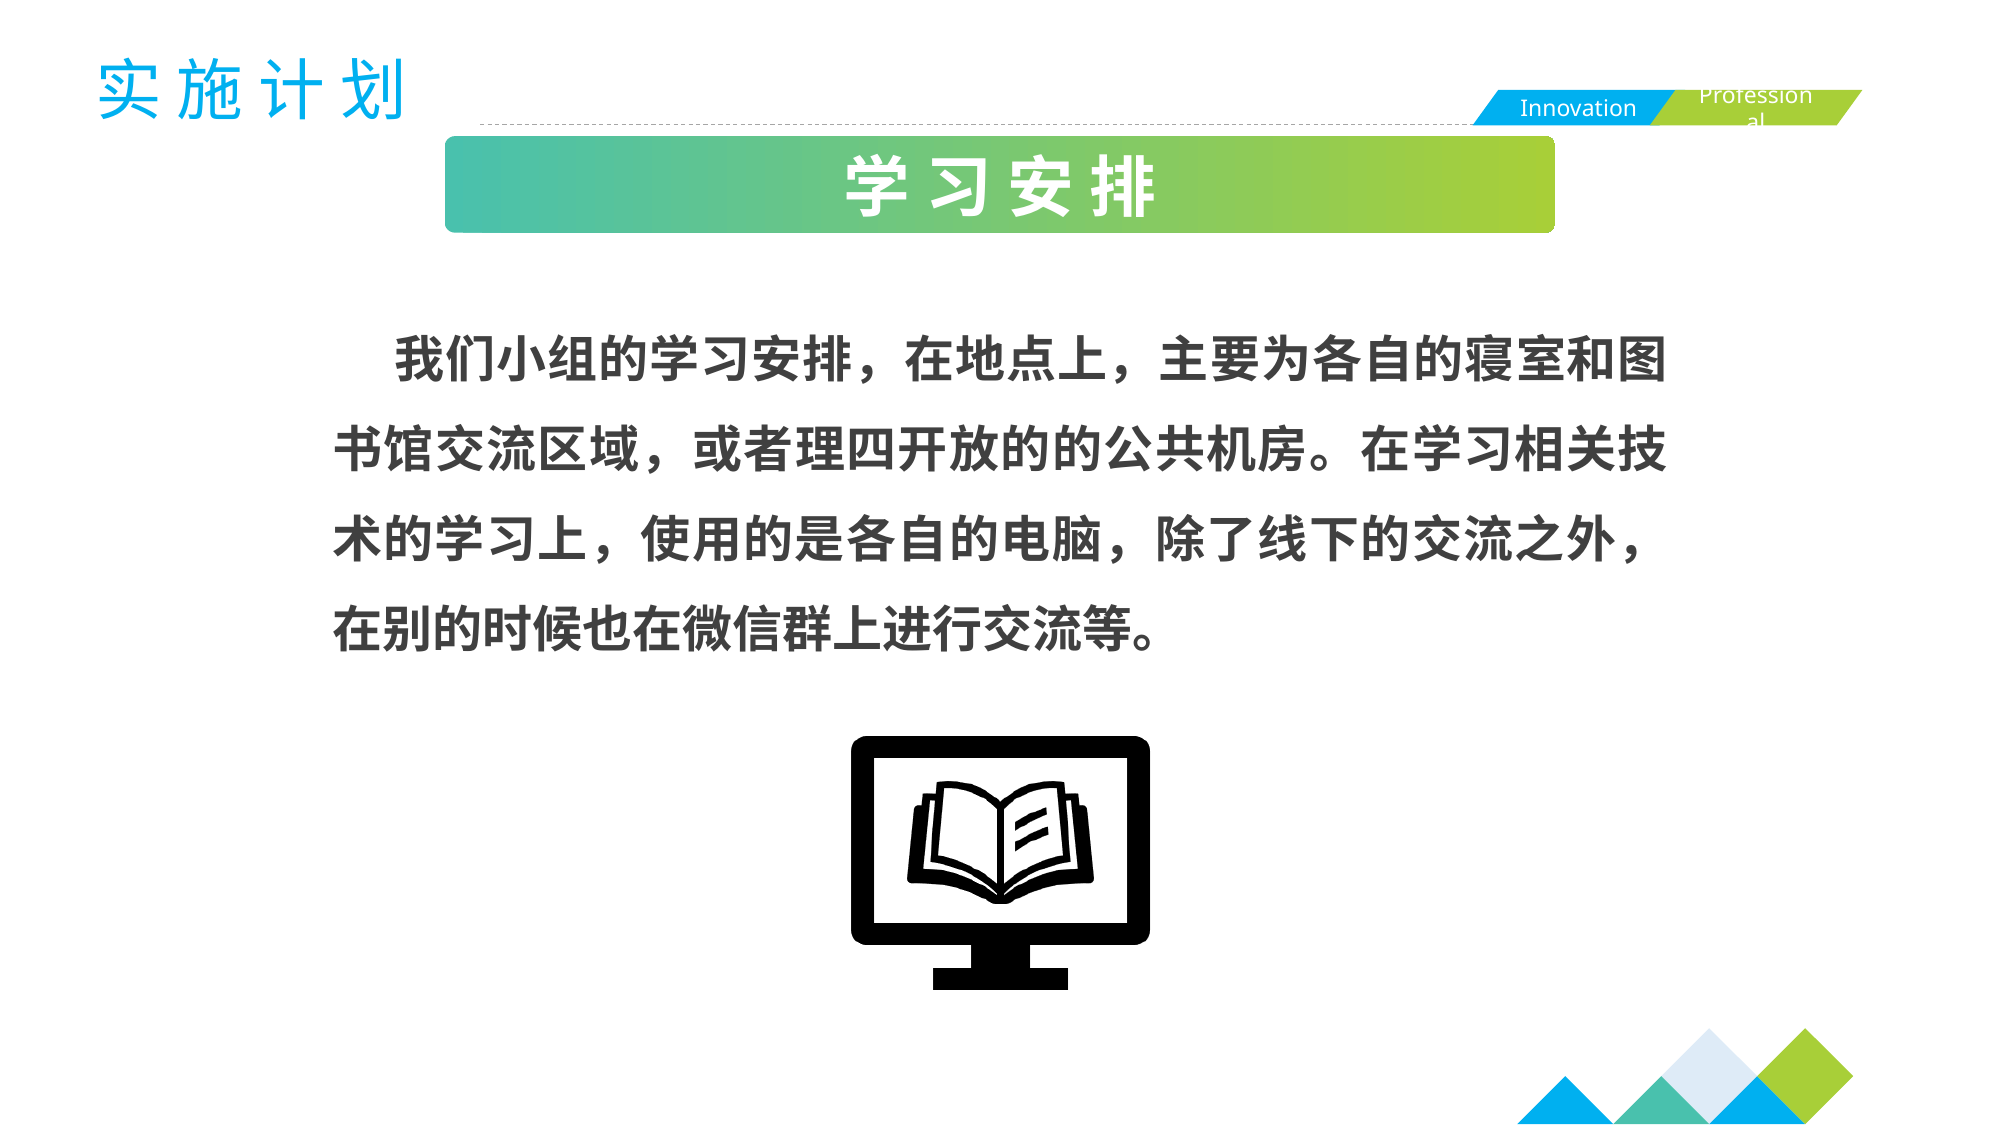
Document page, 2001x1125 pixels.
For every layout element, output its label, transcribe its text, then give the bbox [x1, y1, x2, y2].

text_box 学 习 安 排 [443, 135, 1557, 234]
text_box 我们小组的学习安排，在地点上，主要为各自的寝室和图书馆交流区域，或者理四开放的的公共机房。在学习相关技术的学习上，使用的是各自的电脑，除了线下的交流之外，在别的时候也在微信群上进行交流等。 [317, 290, 1683, 666]
text_box 实 施 计 划 [80, 40, 577, 135]
picture [821, 683, 1179, 1042]
